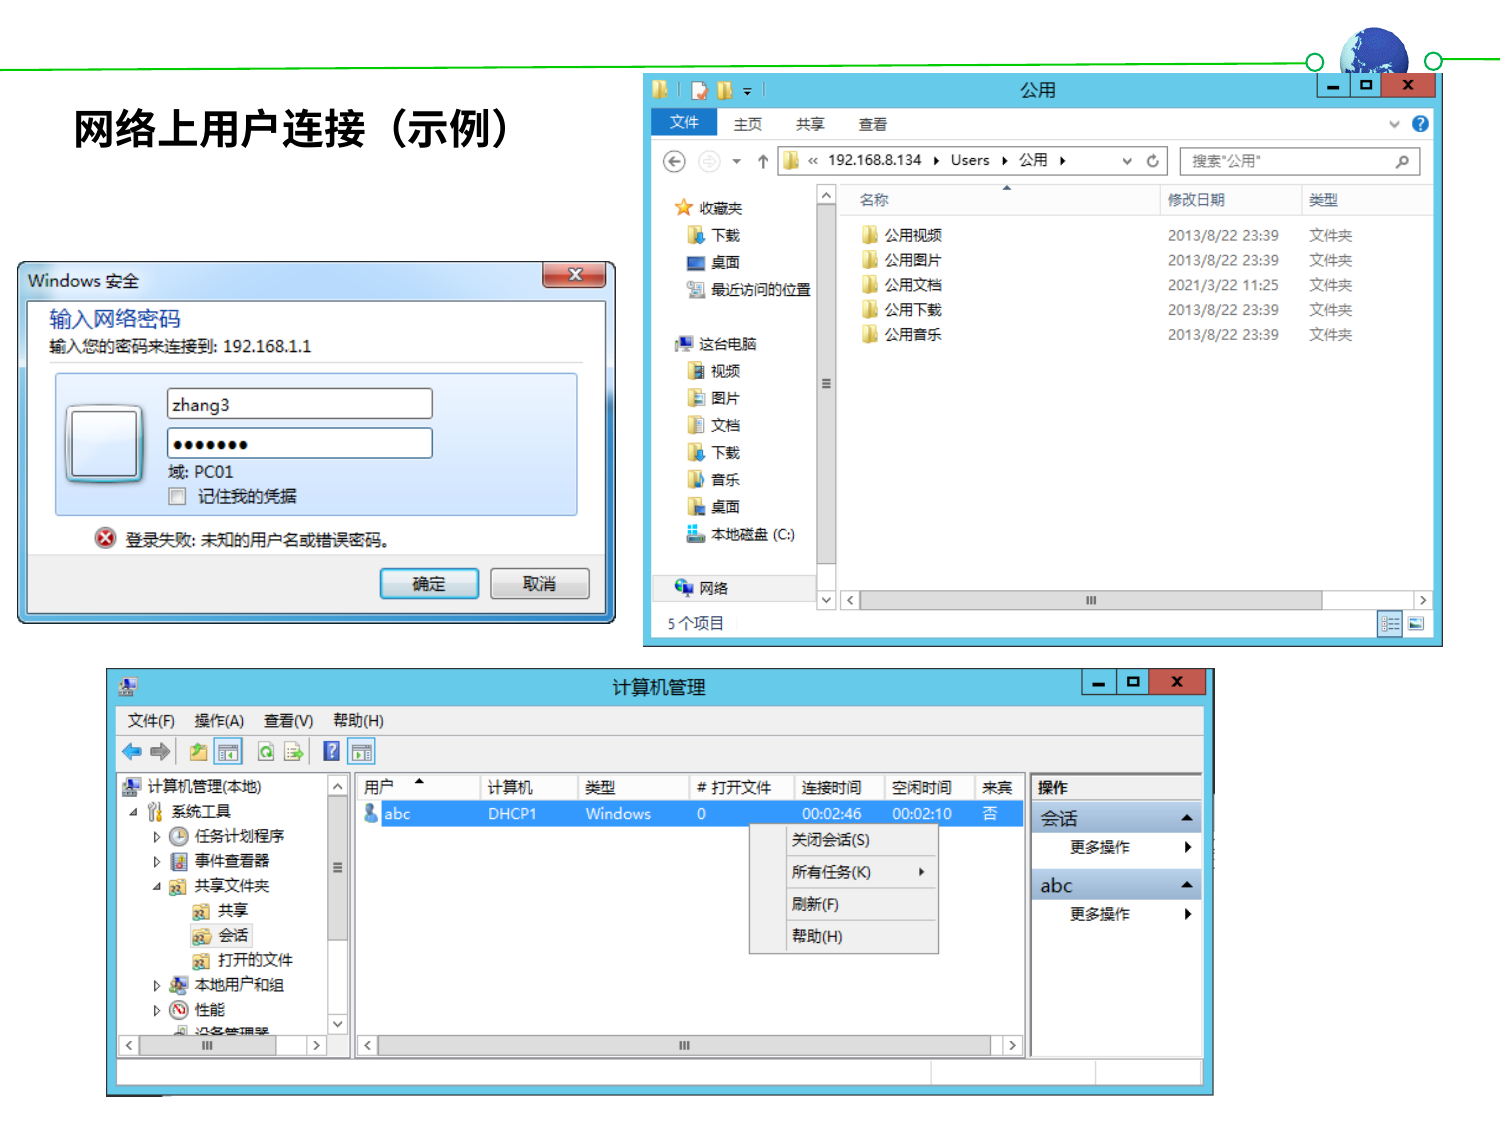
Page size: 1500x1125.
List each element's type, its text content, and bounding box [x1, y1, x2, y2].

picture [17, 260, 616, 624]
picture [642, 25, 1443, 647]
text_box 网络上用户连接（示例） [58, 95, 637, 161]
picture [105, 668, 1215, 1097]
